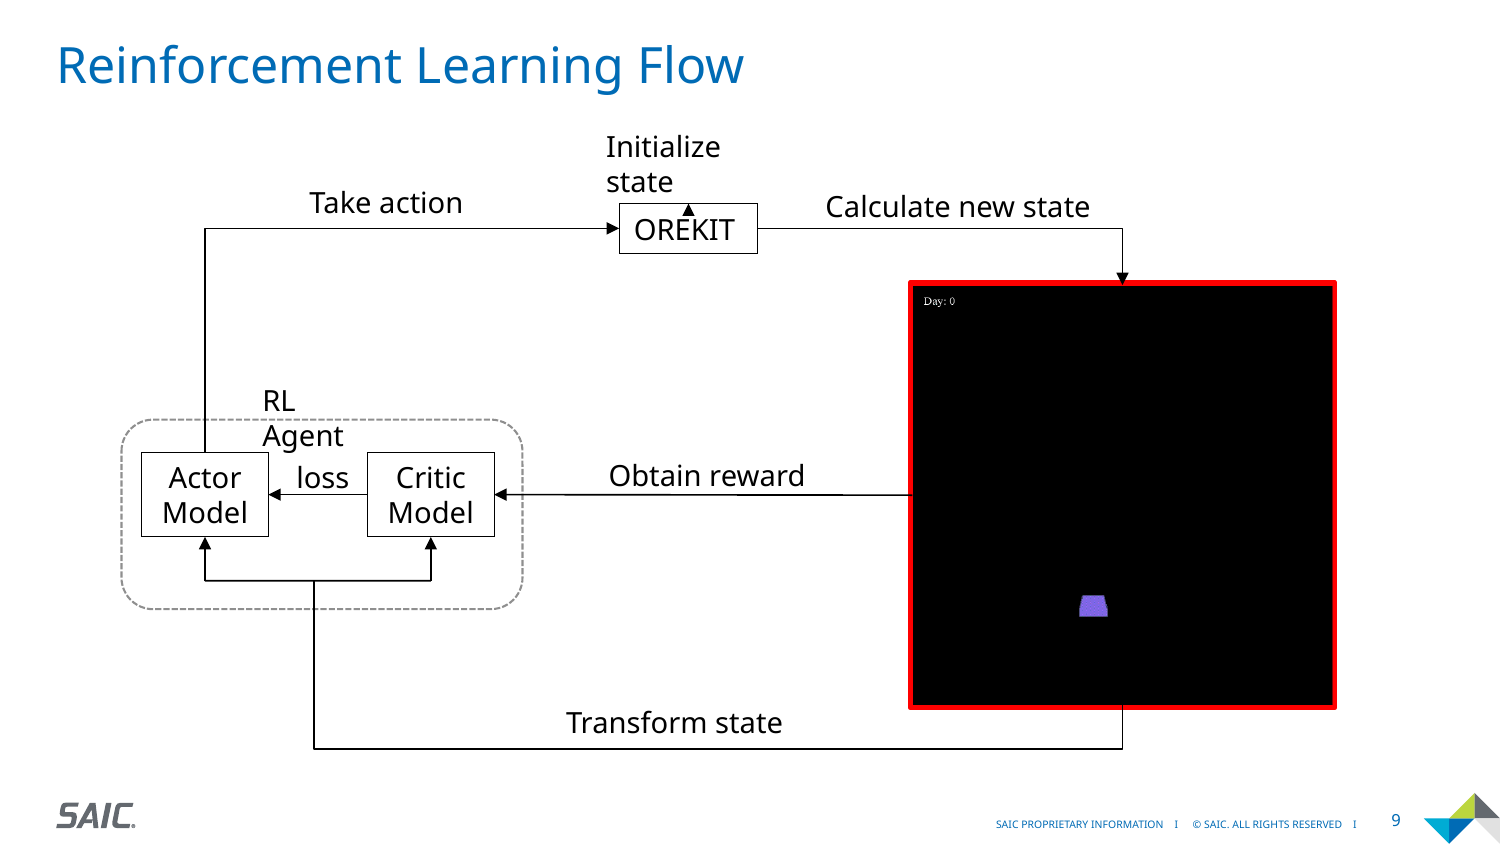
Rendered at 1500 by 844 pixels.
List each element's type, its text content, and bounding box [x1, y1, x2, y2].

text_box [321, 564, 525, 612]
text_box RL Agent [247, 375, 289, 460]
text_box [757, 228, 1123, 286]
text_box OREKIT [619, 207, 758, 254]
text_box Calculate new state [810, 181, 1163, 231]
text_box Take action [534, 176, 541, 227]
text_box Transform state [551, 697, 686, 747]
text_box Initialize state [591, 121, 786, 207]
text_box Transform state [749, 697, 826, 747]
text_box Obtain reward [593, 449, 686, 494]
picture [912, 284, 1333, 706]
text_box Obtain reward [749, 449, 840, 494]
title Reinforcement Learning Flow [56, 34, 1450, 97]
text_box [696, 321, 740, 844]
text_box [119, 417, 424, 612]
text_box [299, 133, 525, 548]
